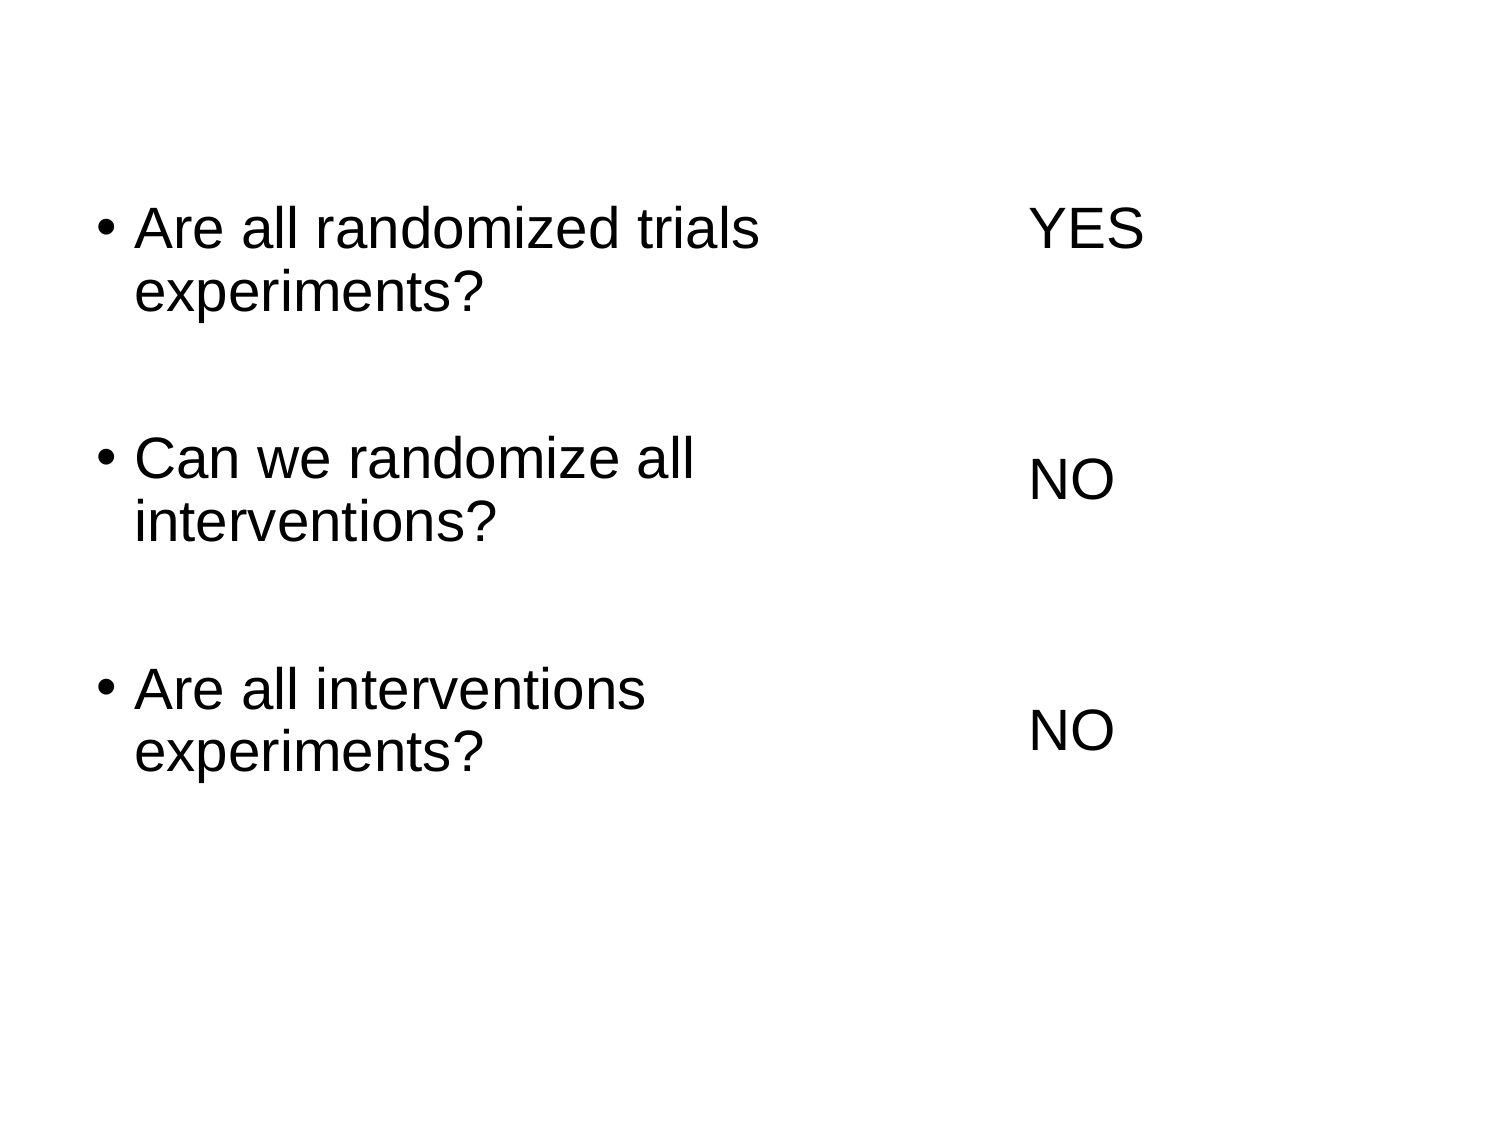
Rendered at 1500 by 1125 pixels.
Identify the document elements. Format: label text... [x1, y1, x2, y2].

text_box YES NO NO [1013, 190, 1457, 826]
list Are all randomized trials experiments? Can we randomize all interventions? Are all interventions experiments? [81, 190, 1013, 826]
